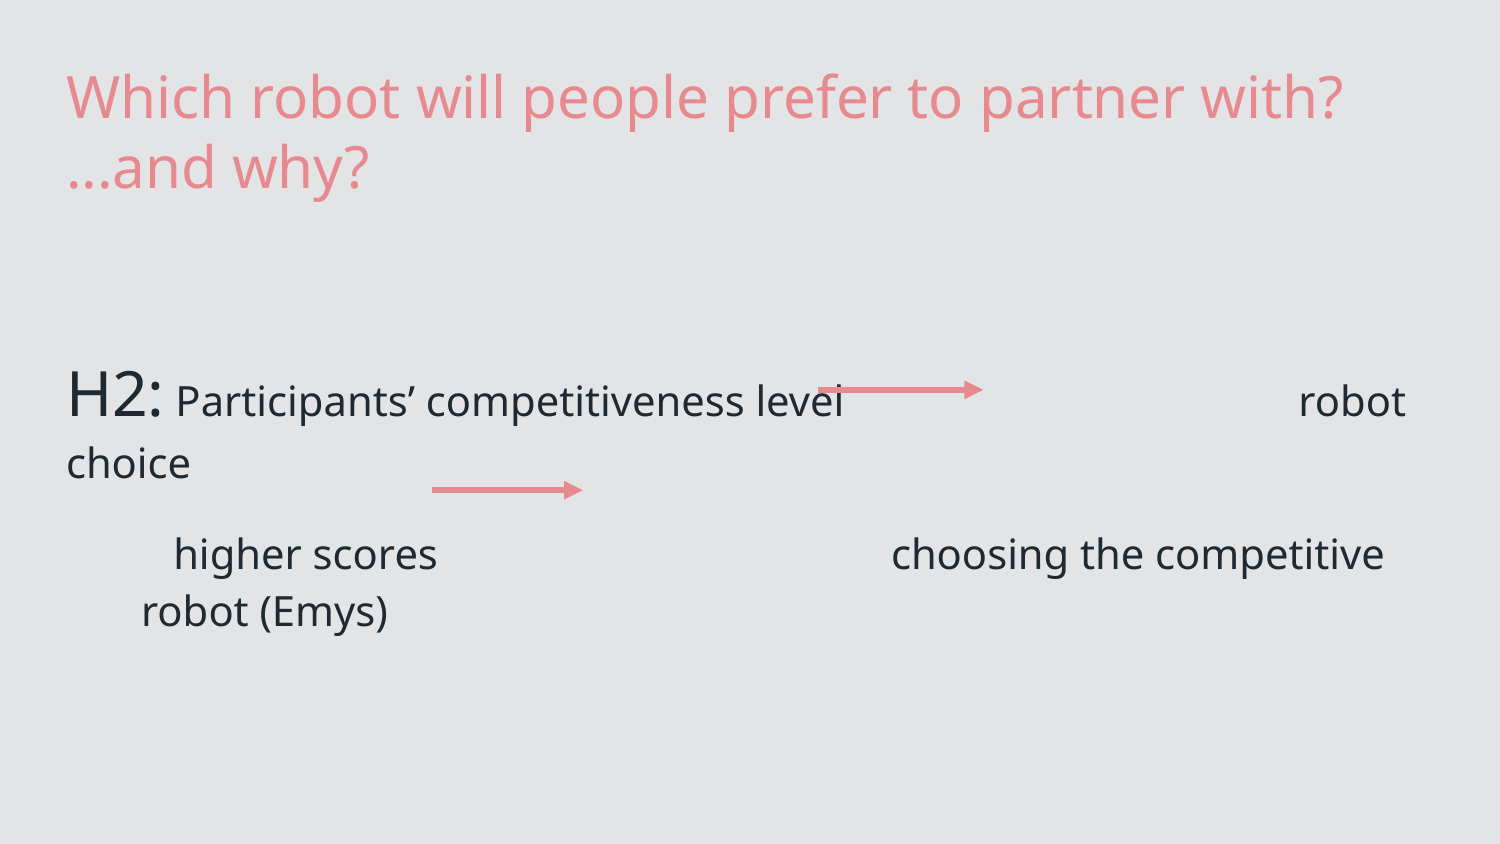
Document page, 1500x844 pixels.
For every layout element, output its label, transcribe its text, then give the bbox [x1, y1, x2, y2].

list H2: Participants’ competitiveness level robot choice higher scores choosing the competitive robot (Emys) [51, 328, 1449, 603]
title Which robot will people prefer to partner with? ...and why? [51, 0, 1487, 260]
